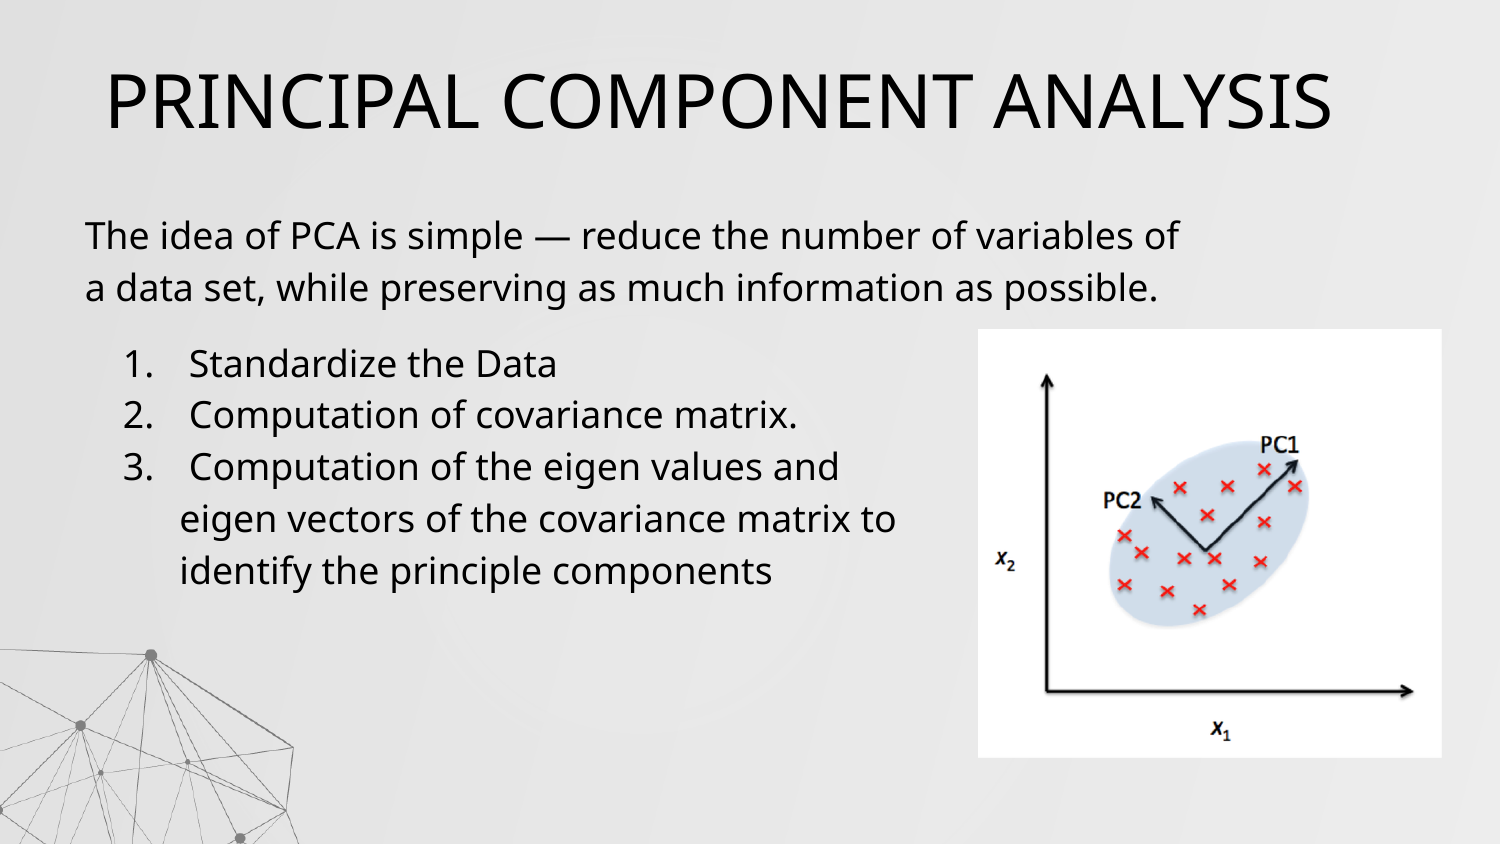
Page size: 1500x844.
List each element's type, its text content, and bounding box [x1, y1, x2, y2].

text_box The idea of PCA is simple — reduce the number of variables of a data set, while preserving as much information as possible. [69, 190, 1222, 324]
text_box Standardize the Data Computation of covariance matrix. Computation of the eigen values and eigen vectors of the covariance matrix to identify the principle components [89, 318, 951, 684]
picture [0, 0, 1500, 844]
text_box PRINCIPAL COMPONENT ANALYSIS [89, 24, 1442, 159]
